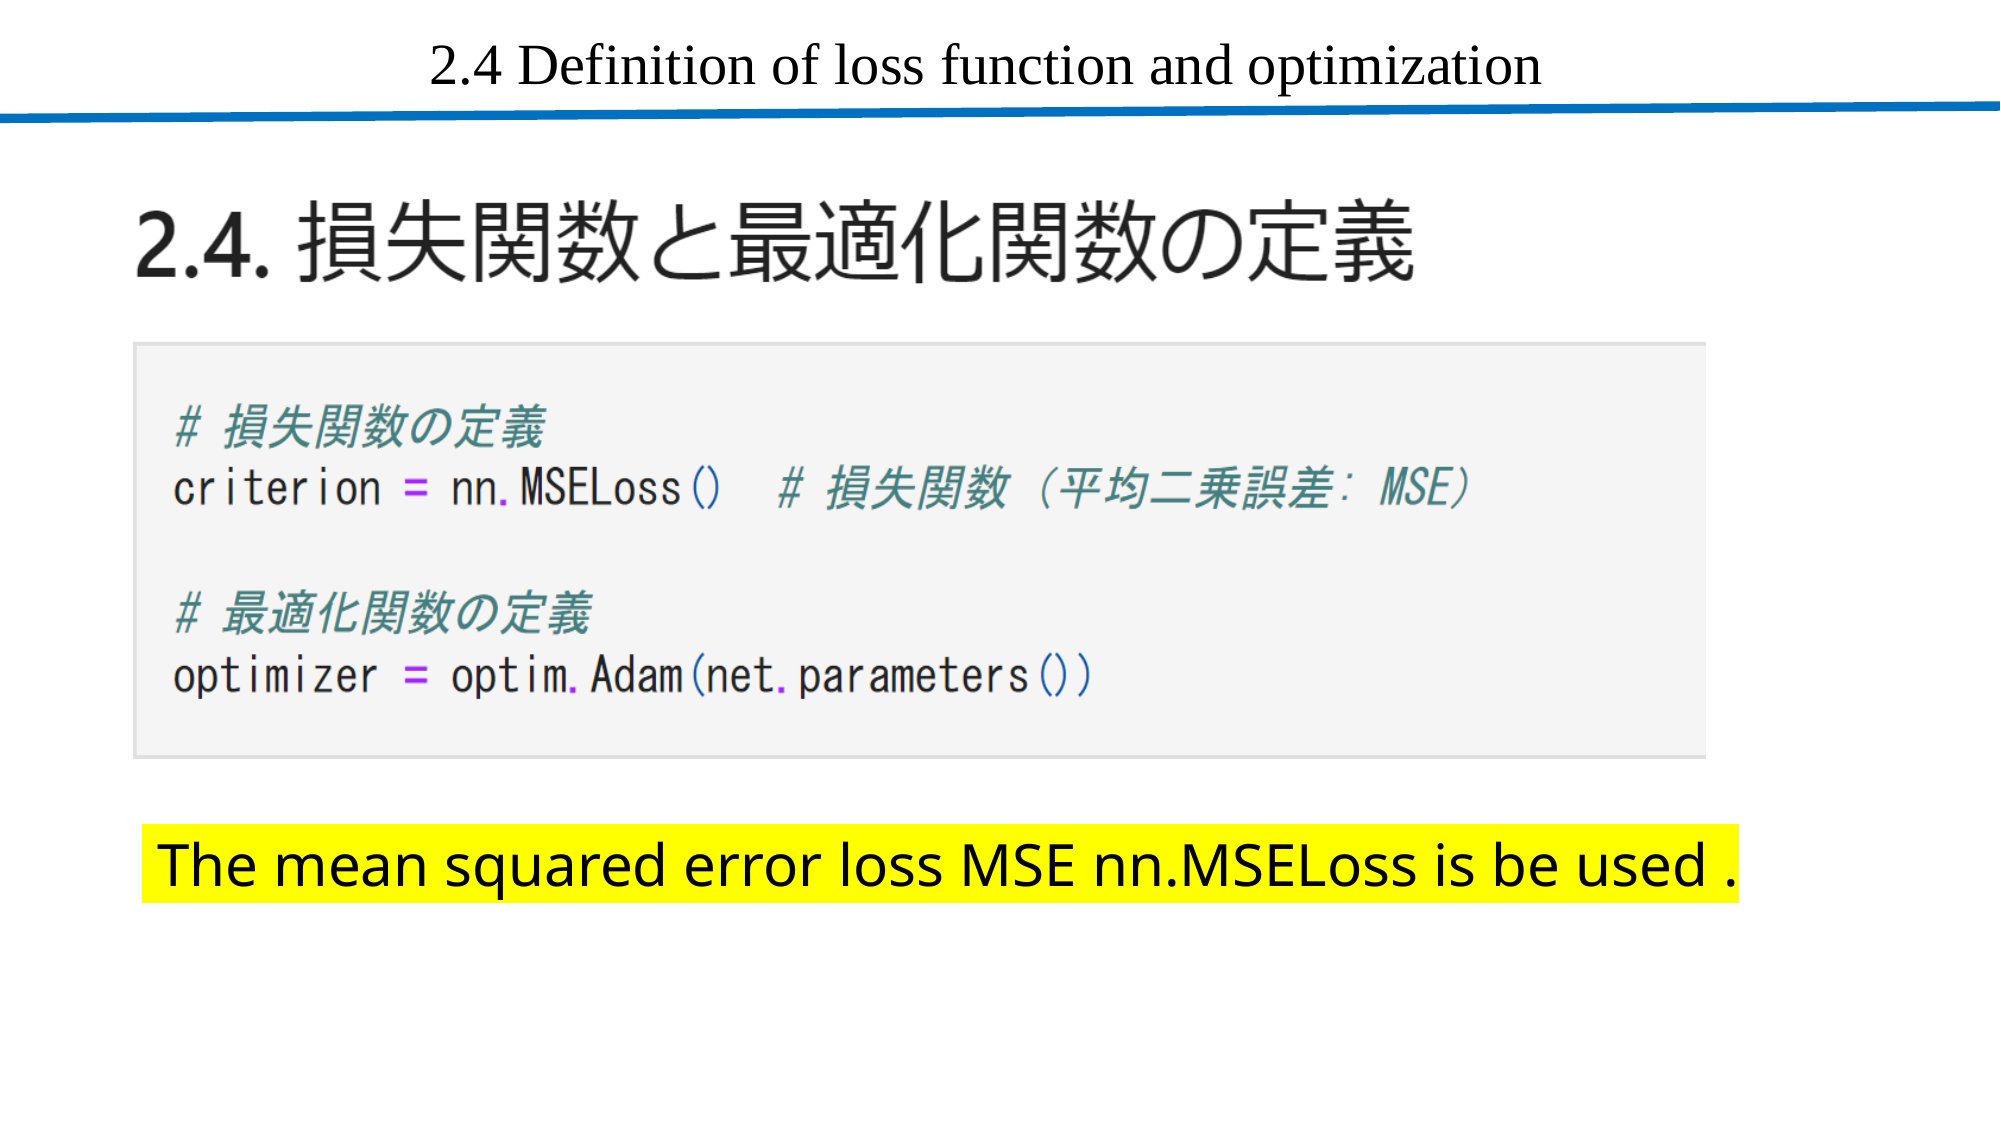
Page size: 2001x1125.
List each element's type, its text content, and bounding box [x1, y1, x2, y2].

text_box The mean squared error loss MSE nn.MSELoss is be used . [127, 820, 2000, 906]
picture [129, 197, 1706, 759]
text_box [0, 105, 2000, 119]
text_box 2.4 Definition of loss function and optimization [414, 19, 1586, 104]
